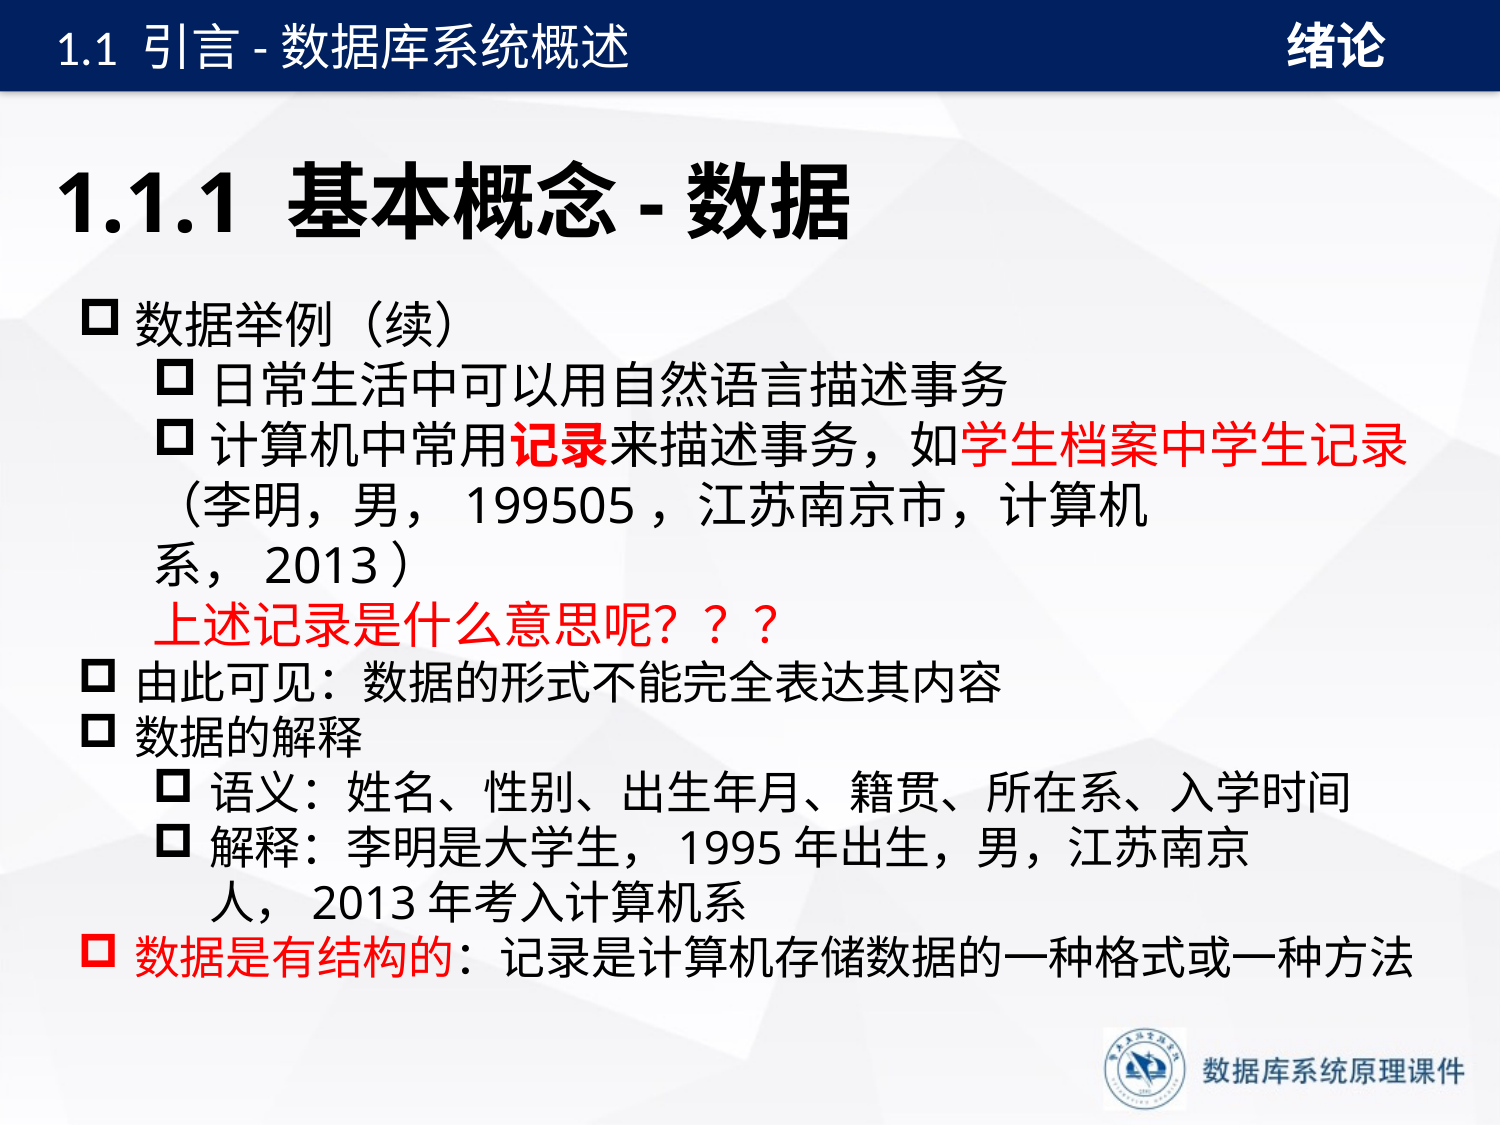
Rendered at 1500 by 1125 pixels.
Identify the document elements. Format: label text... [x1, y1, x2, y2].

text_box 数据举例（续） 日常生活中可以用自然语言描述事务 计算机中常用记录来描述事务，如学生档案中学生记录 （李明，男，199505，江苏南京市，计算机系，2013） 上述记录是什么意思呢？？？ 由此可见：数据的形式不能完全表达其内容 数据的解释 语义：姓名、性别、出生年月、籍贯、所在系、入学时间 解释：李明是大学生，1995年出生，男，江苏南京人，2013年考入计算机系 数据是有结构的：记录是计算机存储数据的一种格式或一种方法 [63, 286, 1443, 992]
picture [0, 92, 1500, 1125]
text_box 1.1 引言-数据库系统概述 [39, 8, 645, 83]
text_box 绪论 [1272, 7, 1402, 82]
text_box [0, 0, 1500, 92]
title 1.1.1 基本概念-数据 [39, 124, 1334, 287]
